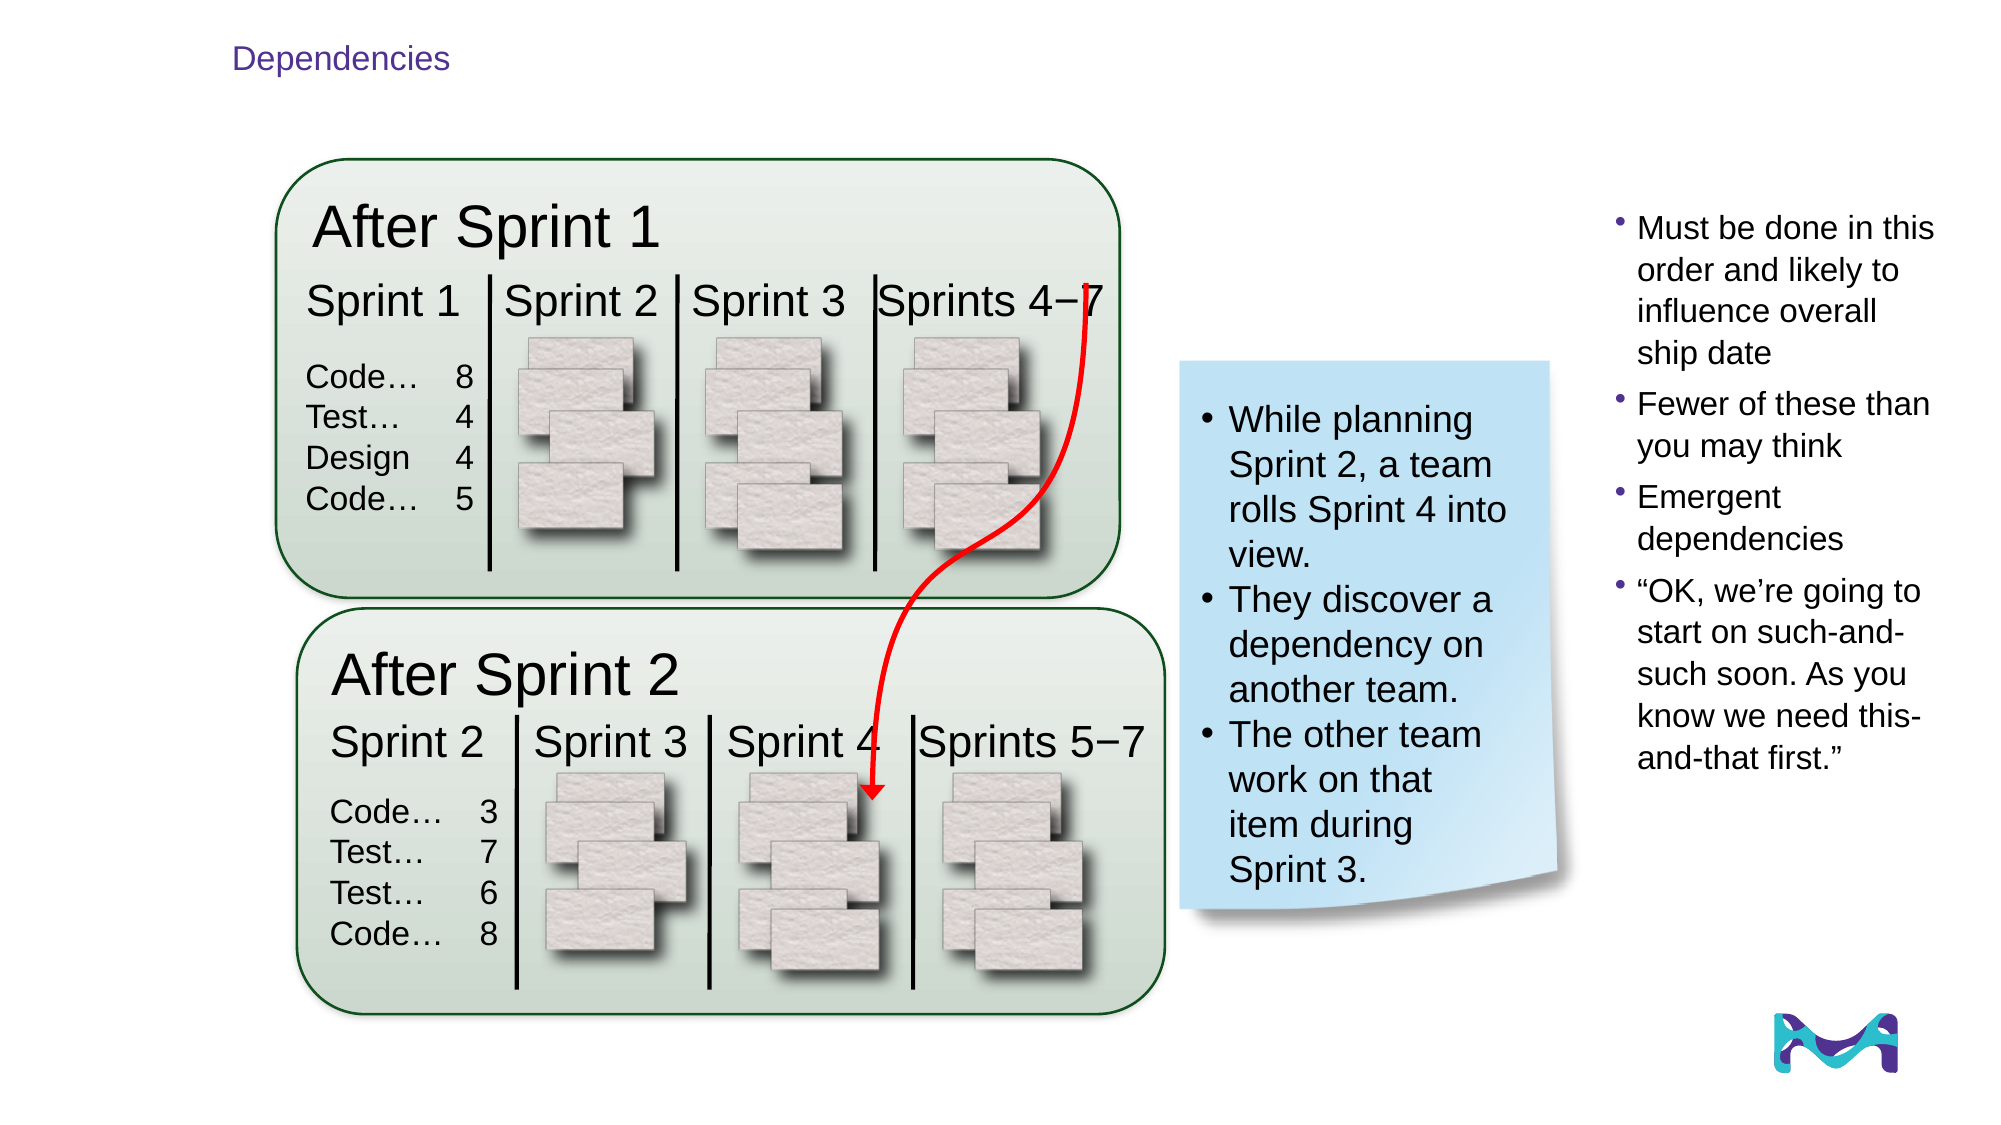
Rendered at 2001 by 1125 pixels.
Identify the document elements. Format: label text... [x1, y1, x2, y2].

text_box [296, 608, 1166, 1015]
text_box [1169, 347, 1590, 953]
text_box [720, 434, 1164, 649]
title Dependencies [231, 39, 2000, 81]
list Must be done in this order and likely to influence overall ship date Fewer of these than you may think Emergent dependencies “OK, we’re going to start on such-and-such soon. As you know we need this-and-that first.” [1614, 159, 1948, 917]
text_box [275, 158, 1121, 599]
